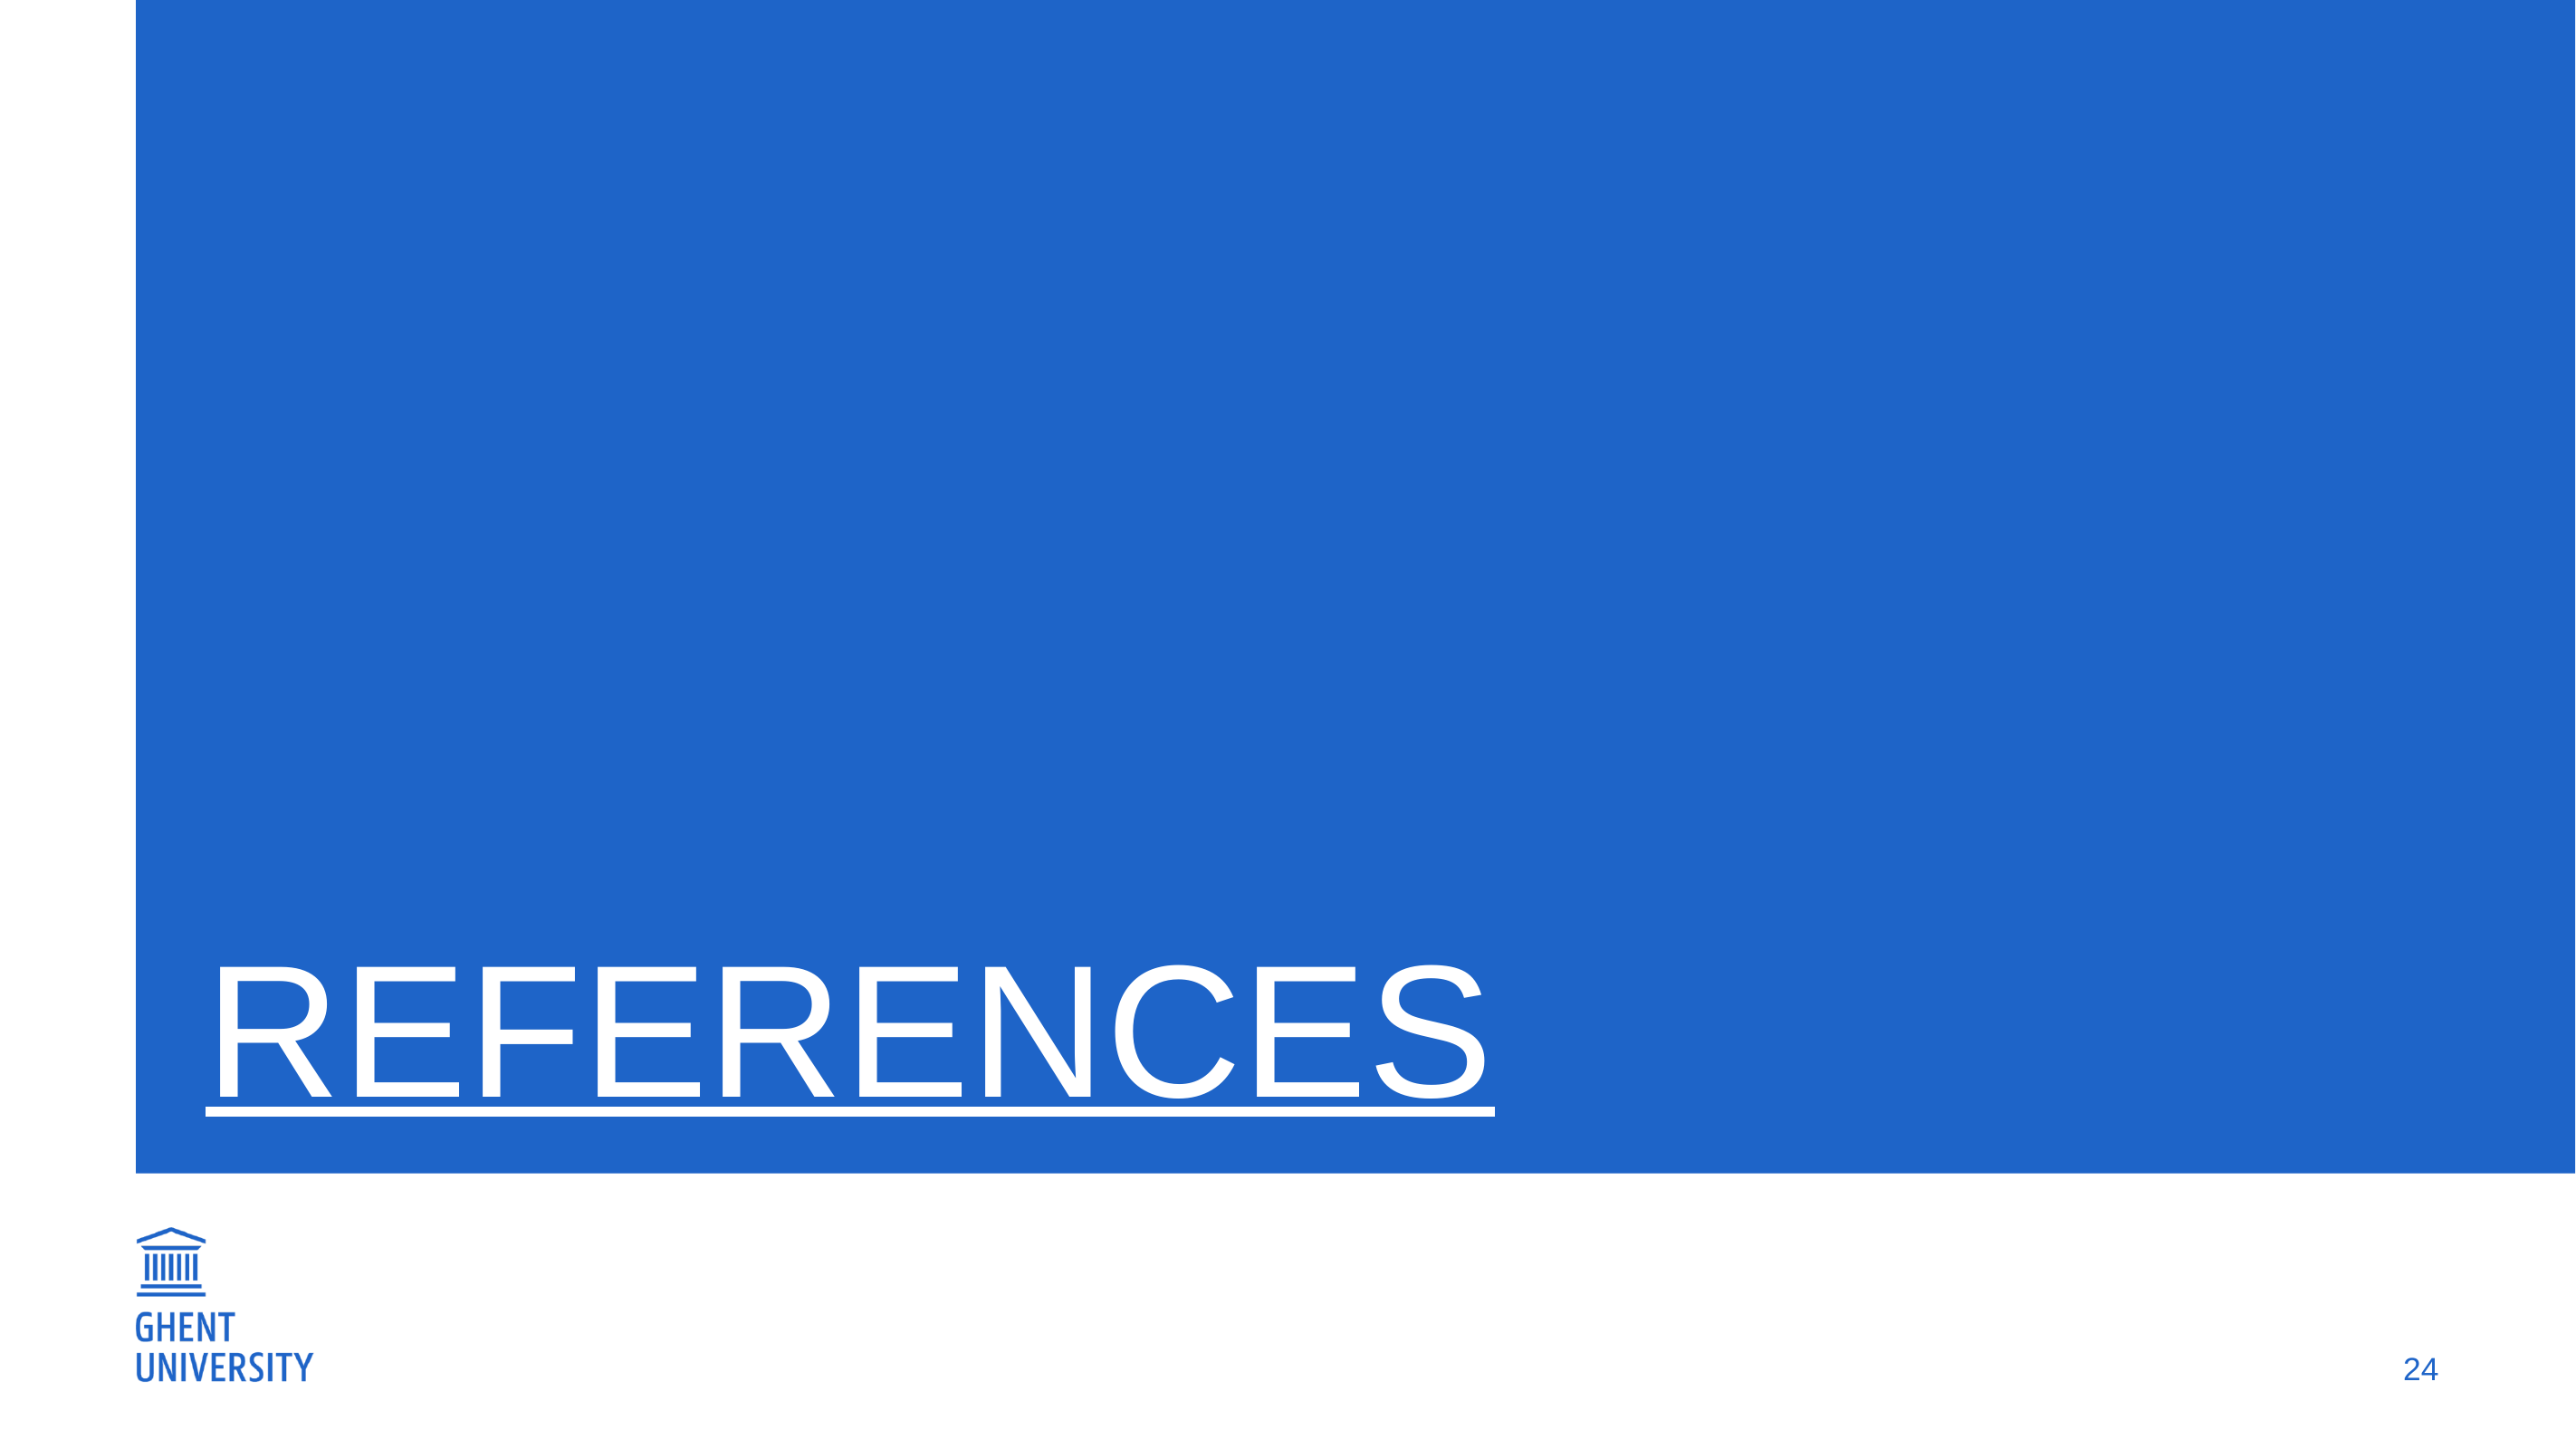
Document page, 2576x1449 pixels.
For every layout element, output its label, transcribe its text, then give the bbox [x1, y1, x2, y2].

slide_number 24 [2315, 1329, 2453, 1407]
picture [68, 1175, 411, 1449]
title References [191, 482, 2447, 1142]
